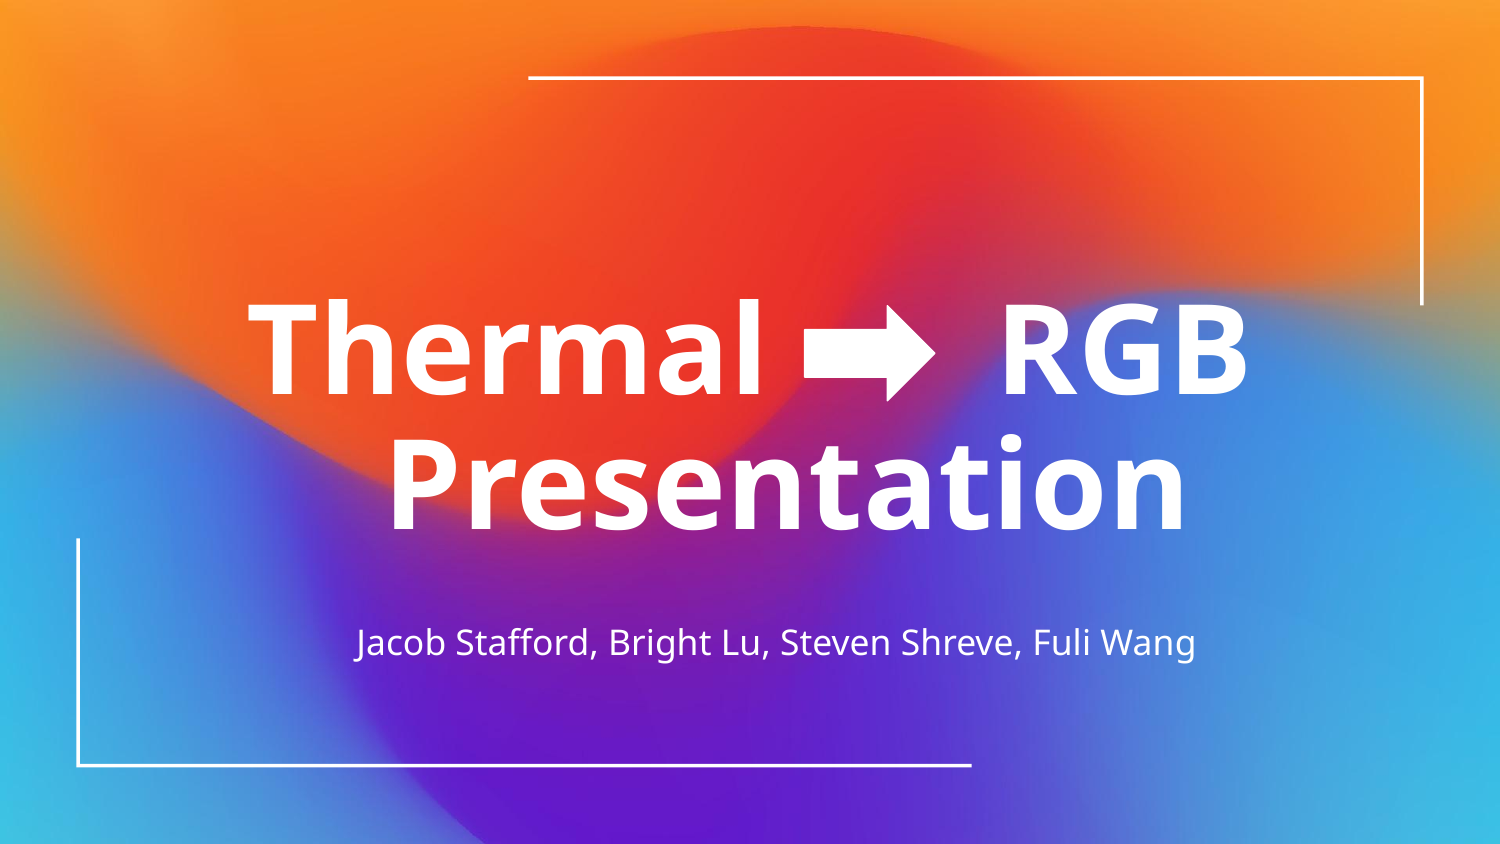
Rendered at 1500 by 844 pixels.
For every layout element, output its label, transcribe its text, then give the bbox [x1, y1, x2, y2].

text_box [804, 305, 935, 401]
text_box Jacob Stafford, Bright Lu, Steven Shreve, Fuli Wang [231, 609, 1322, 679]
picture [0, 0, 1500, 844]
title Thermal RGB Presentation [152, 121, 1348, 723]
